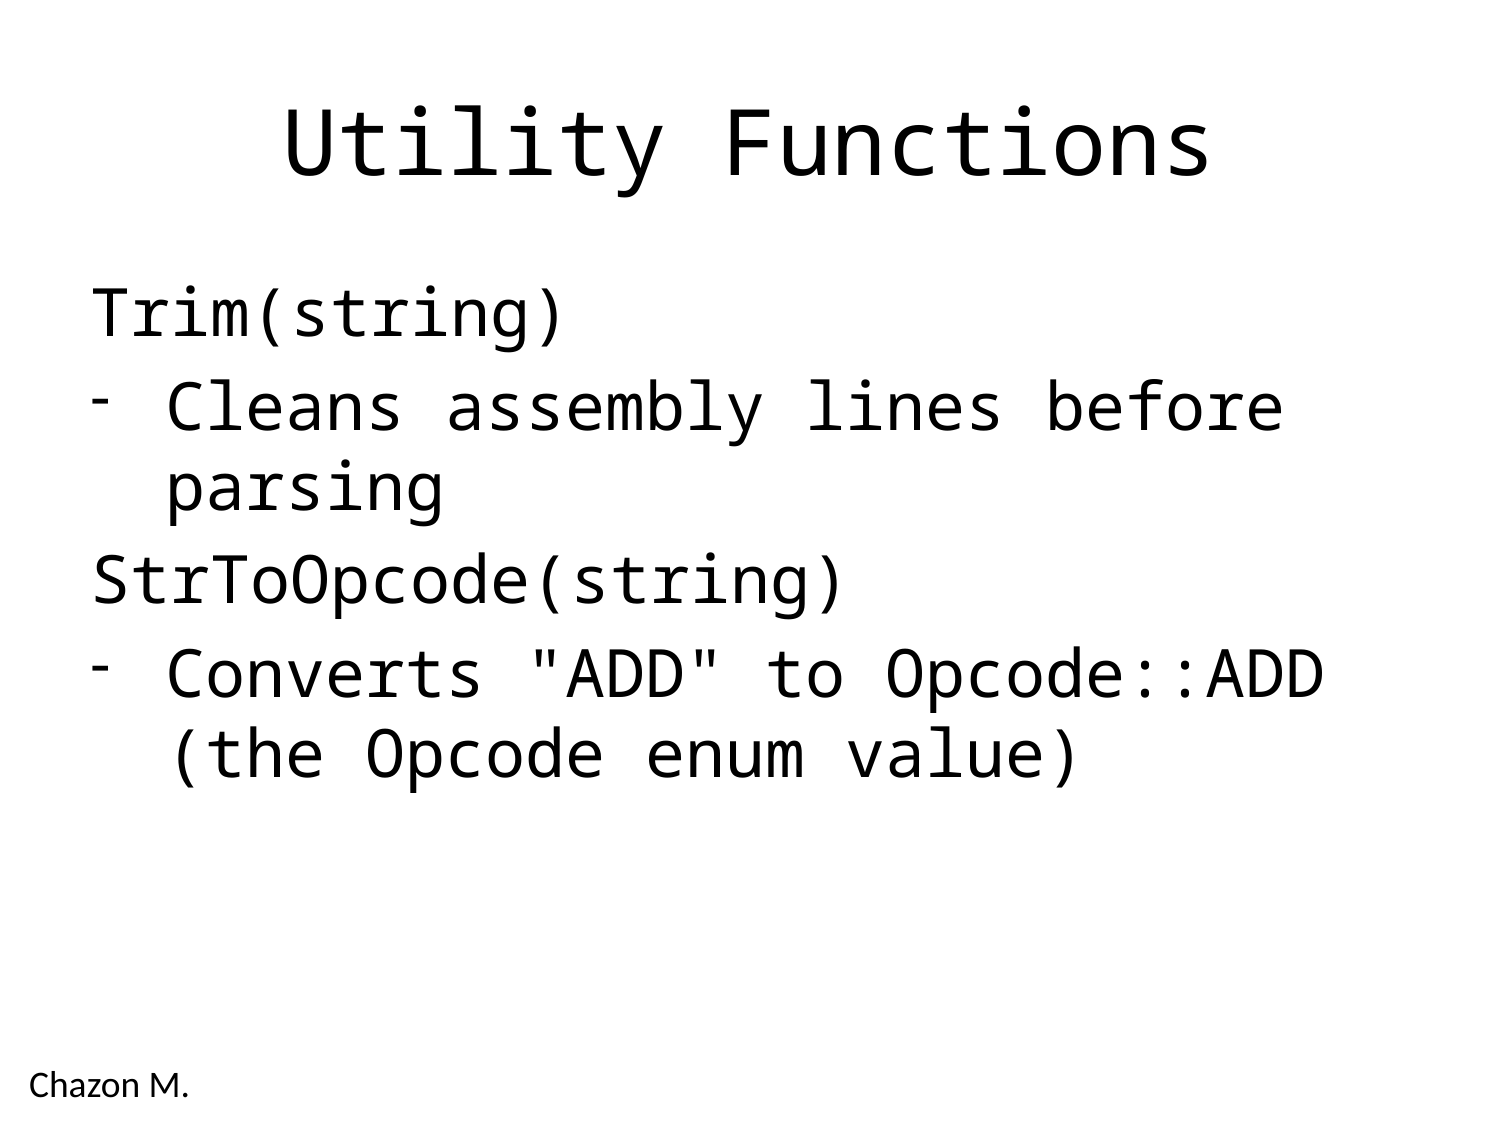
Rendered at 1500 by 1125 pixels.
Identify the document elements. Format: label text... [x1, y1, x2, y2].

title Utility Functions [75, 45, 1425, 233]
list Trim(string) Cleans assembly lines before parsing StrToOpcode(string) Converts "ADD" to Opcode::ADD (the Opcode enum value) [75, 262, 1425, 1005]
text_box Chazon M. [14, 1052, 264, 1113]
